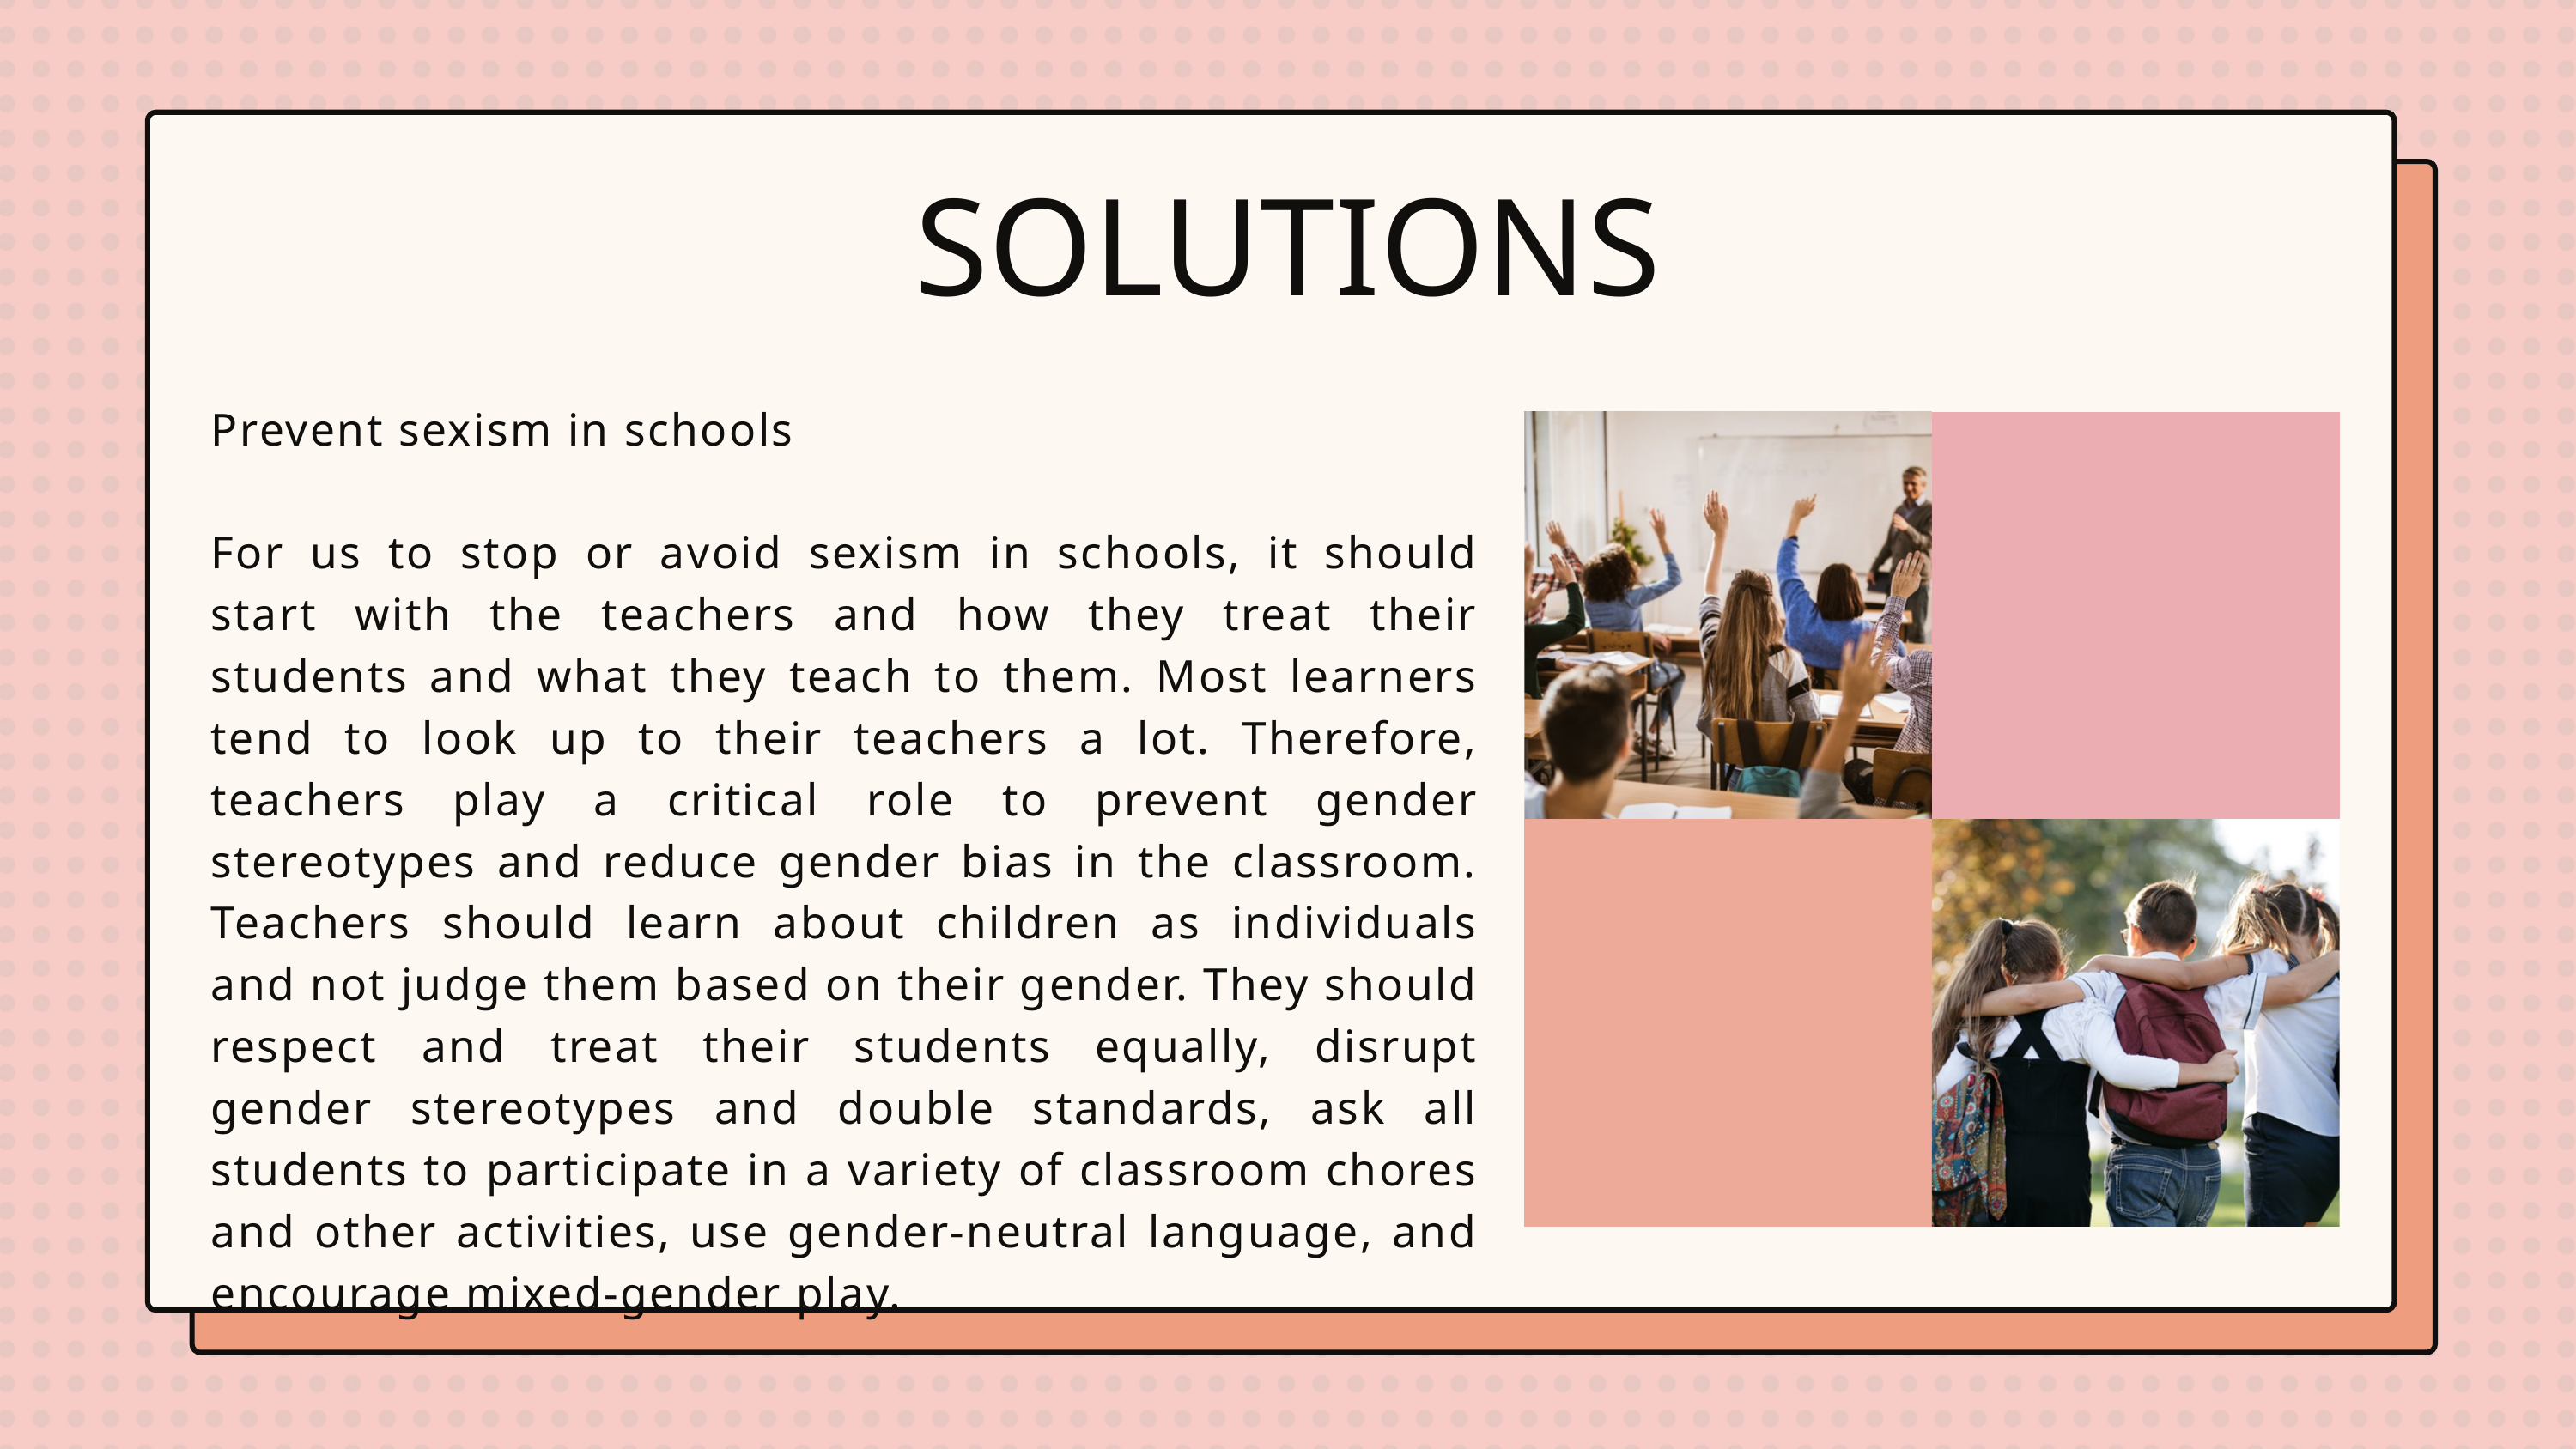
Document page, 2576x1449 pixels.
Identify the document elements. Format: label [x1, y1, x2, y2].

picture [0, 0, 2576, 1449]
text_box [144, 109, 2439, 1355]
